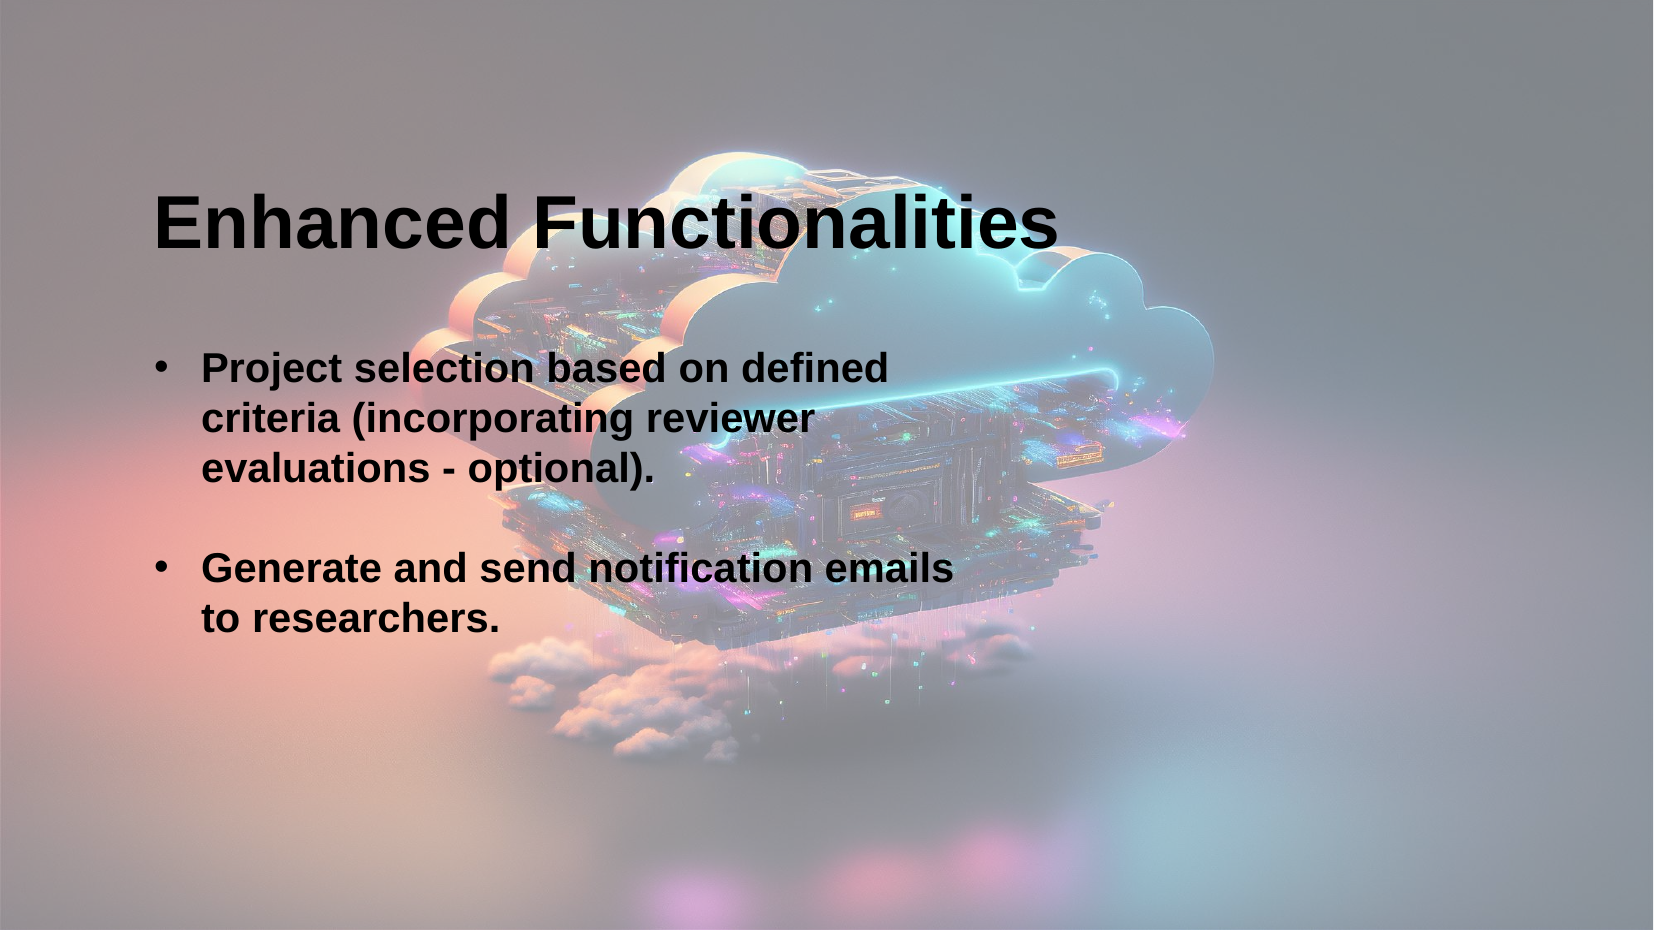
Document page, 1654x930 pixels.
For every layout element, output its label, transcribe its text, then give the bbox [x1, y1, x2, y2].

text_box Project selection based on defined criteria (incorporating reviewer evaluations - optional). Generate and send notification emails to researchers. [139, 333, 1010, 699]
text_box Enhanced Functionalities [139, 166, 1084, 335]
